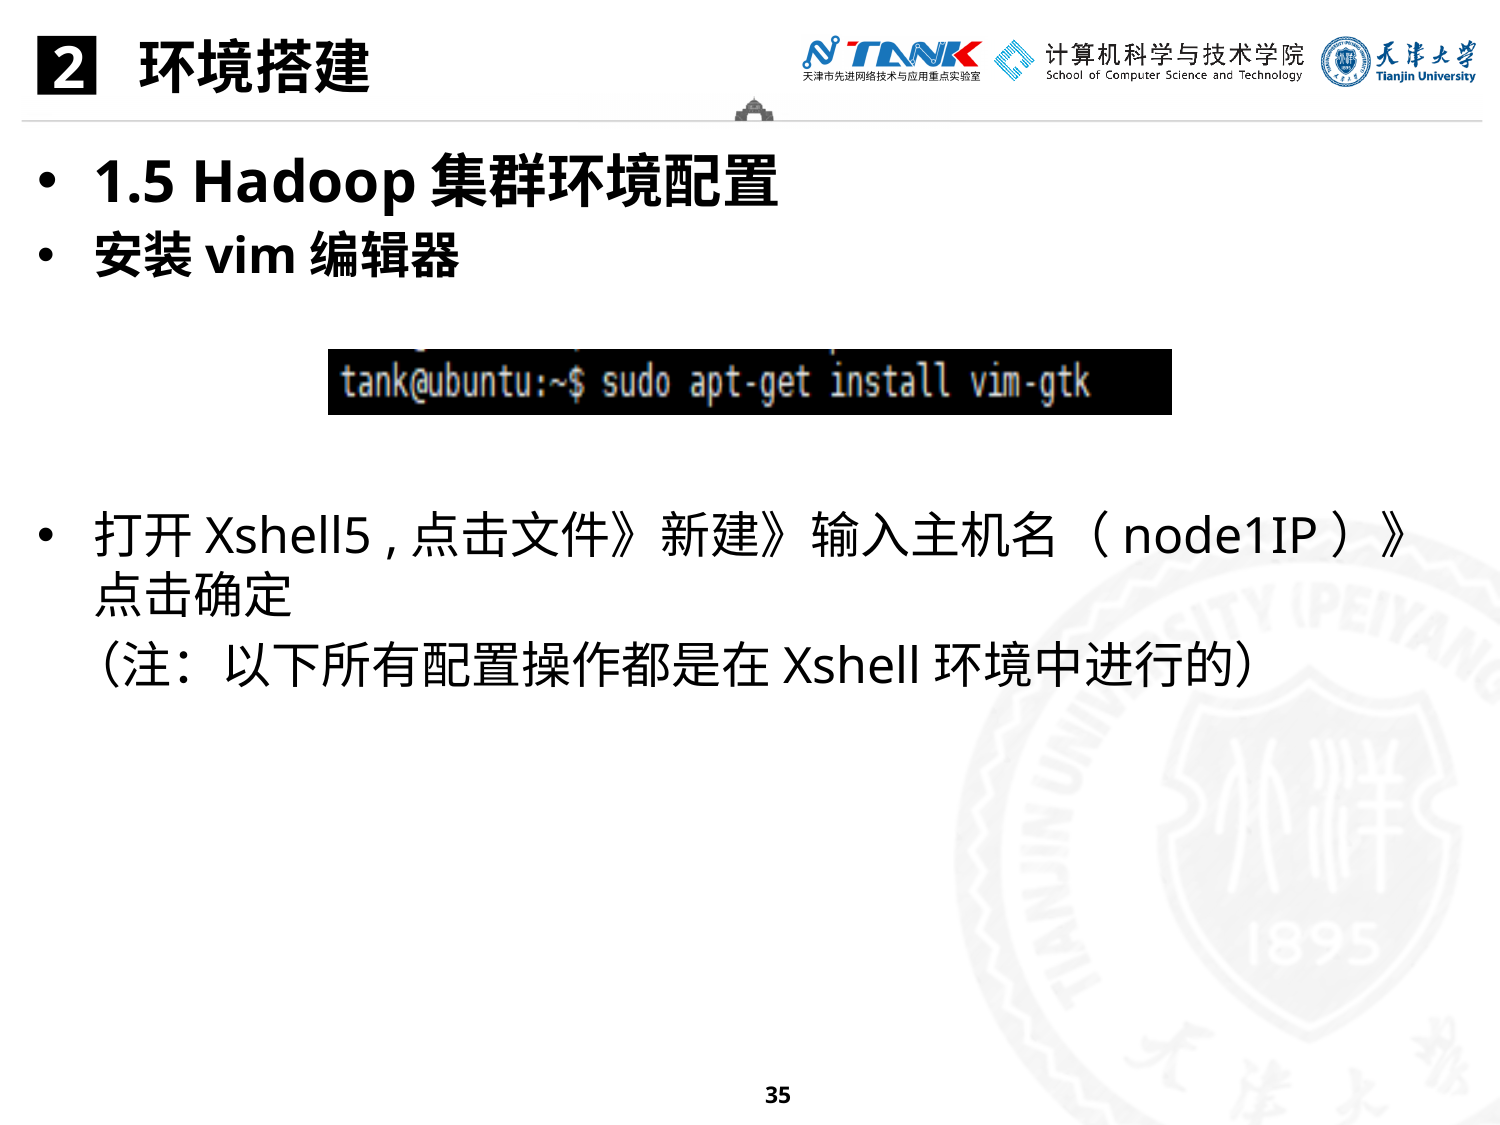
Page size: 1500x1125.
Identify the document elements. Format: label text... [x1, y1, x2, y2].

picture [991, 39, 1305, 82]
picture [328, 349, 1172, 416]
text_box 环境搭建 [123, 22, 633, 108]
picture [21, 93, 1483, 129]
slide_number 35 [731, 1072, 826, 1115]
list 1.5 Hadoop集群环境配置 安装vim编辑器 打开Xshell5 ,点击文件》新建》输入主机名（node1IP）》点击确定 （注：以下所有配置操作都是在Xshell环境中进行的） [22, 136, 1476, 1066]
text_box 2 [35, 34, 99, 97]
picture [1319, 34, 1477, 90]
picture [801, 34, 988, 73]
